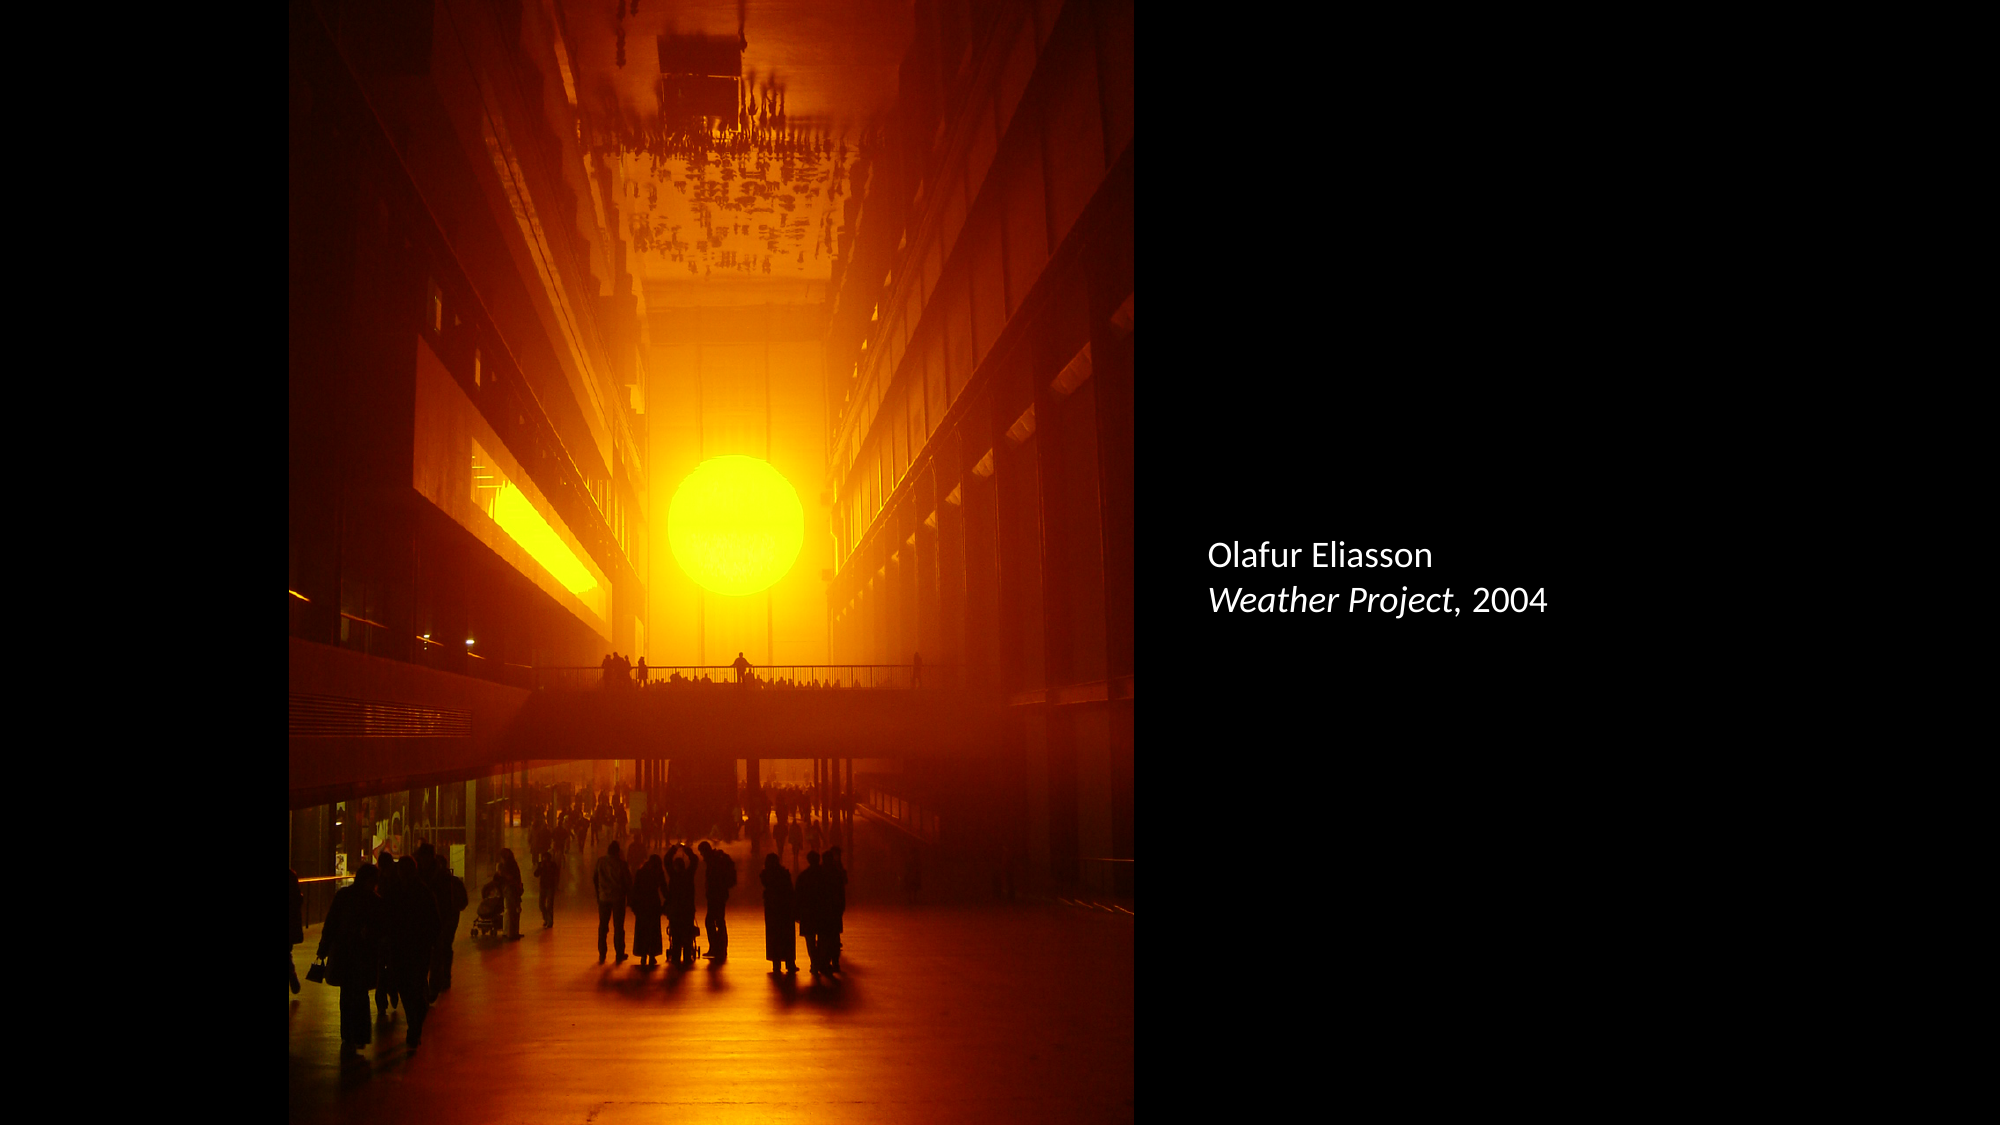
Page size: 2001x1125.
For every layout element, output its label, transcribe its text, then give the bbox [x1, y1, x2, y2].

text_box Olafur Eliasson Weather Project, 2004 [1192, 522, 1563, 628]
picture [289, 0, 1134, 1125]
